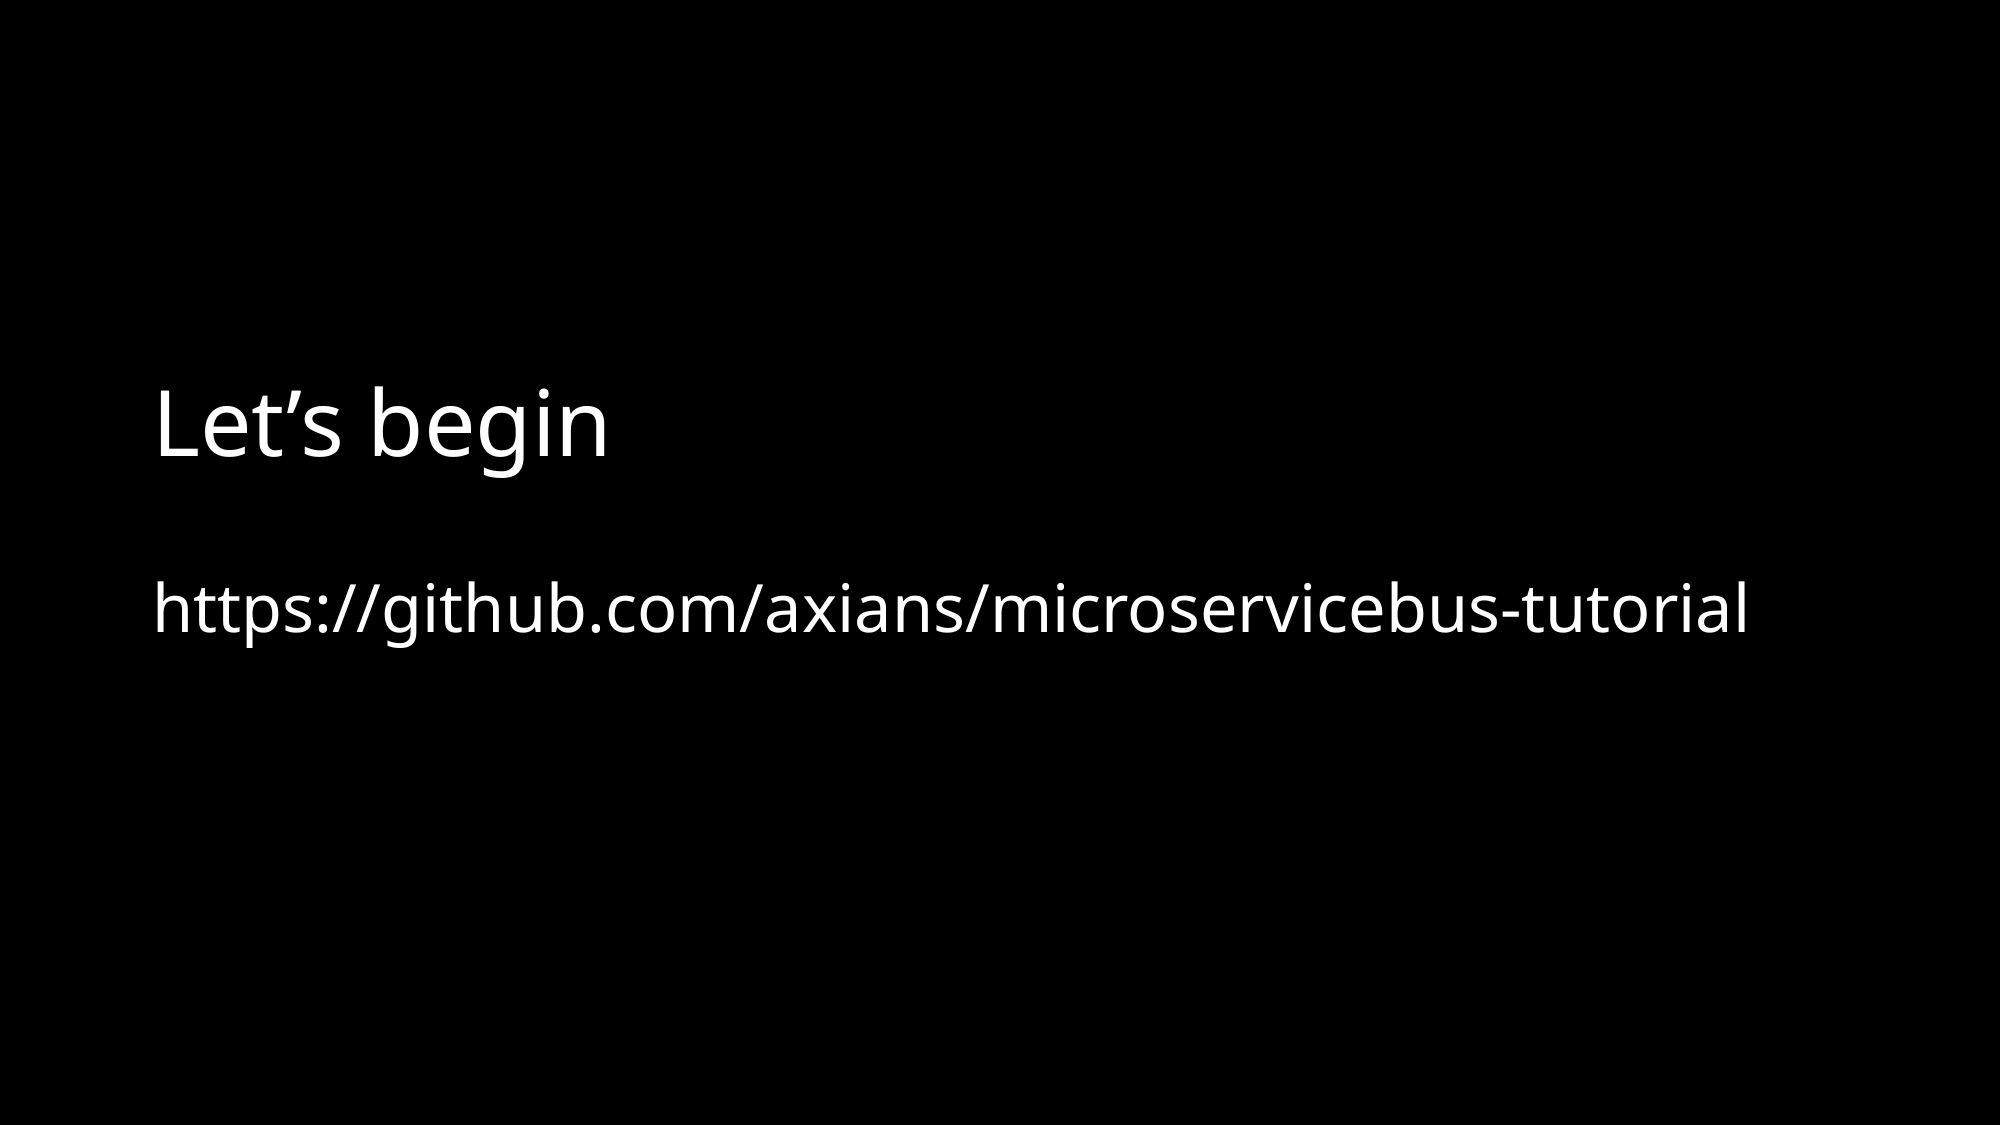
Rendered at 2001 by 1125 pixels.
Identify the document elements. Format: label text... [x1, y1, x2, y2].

title Let’s begin https://github.com/axians/microservicebus-tutorial [137, 369, 1863, 588]
